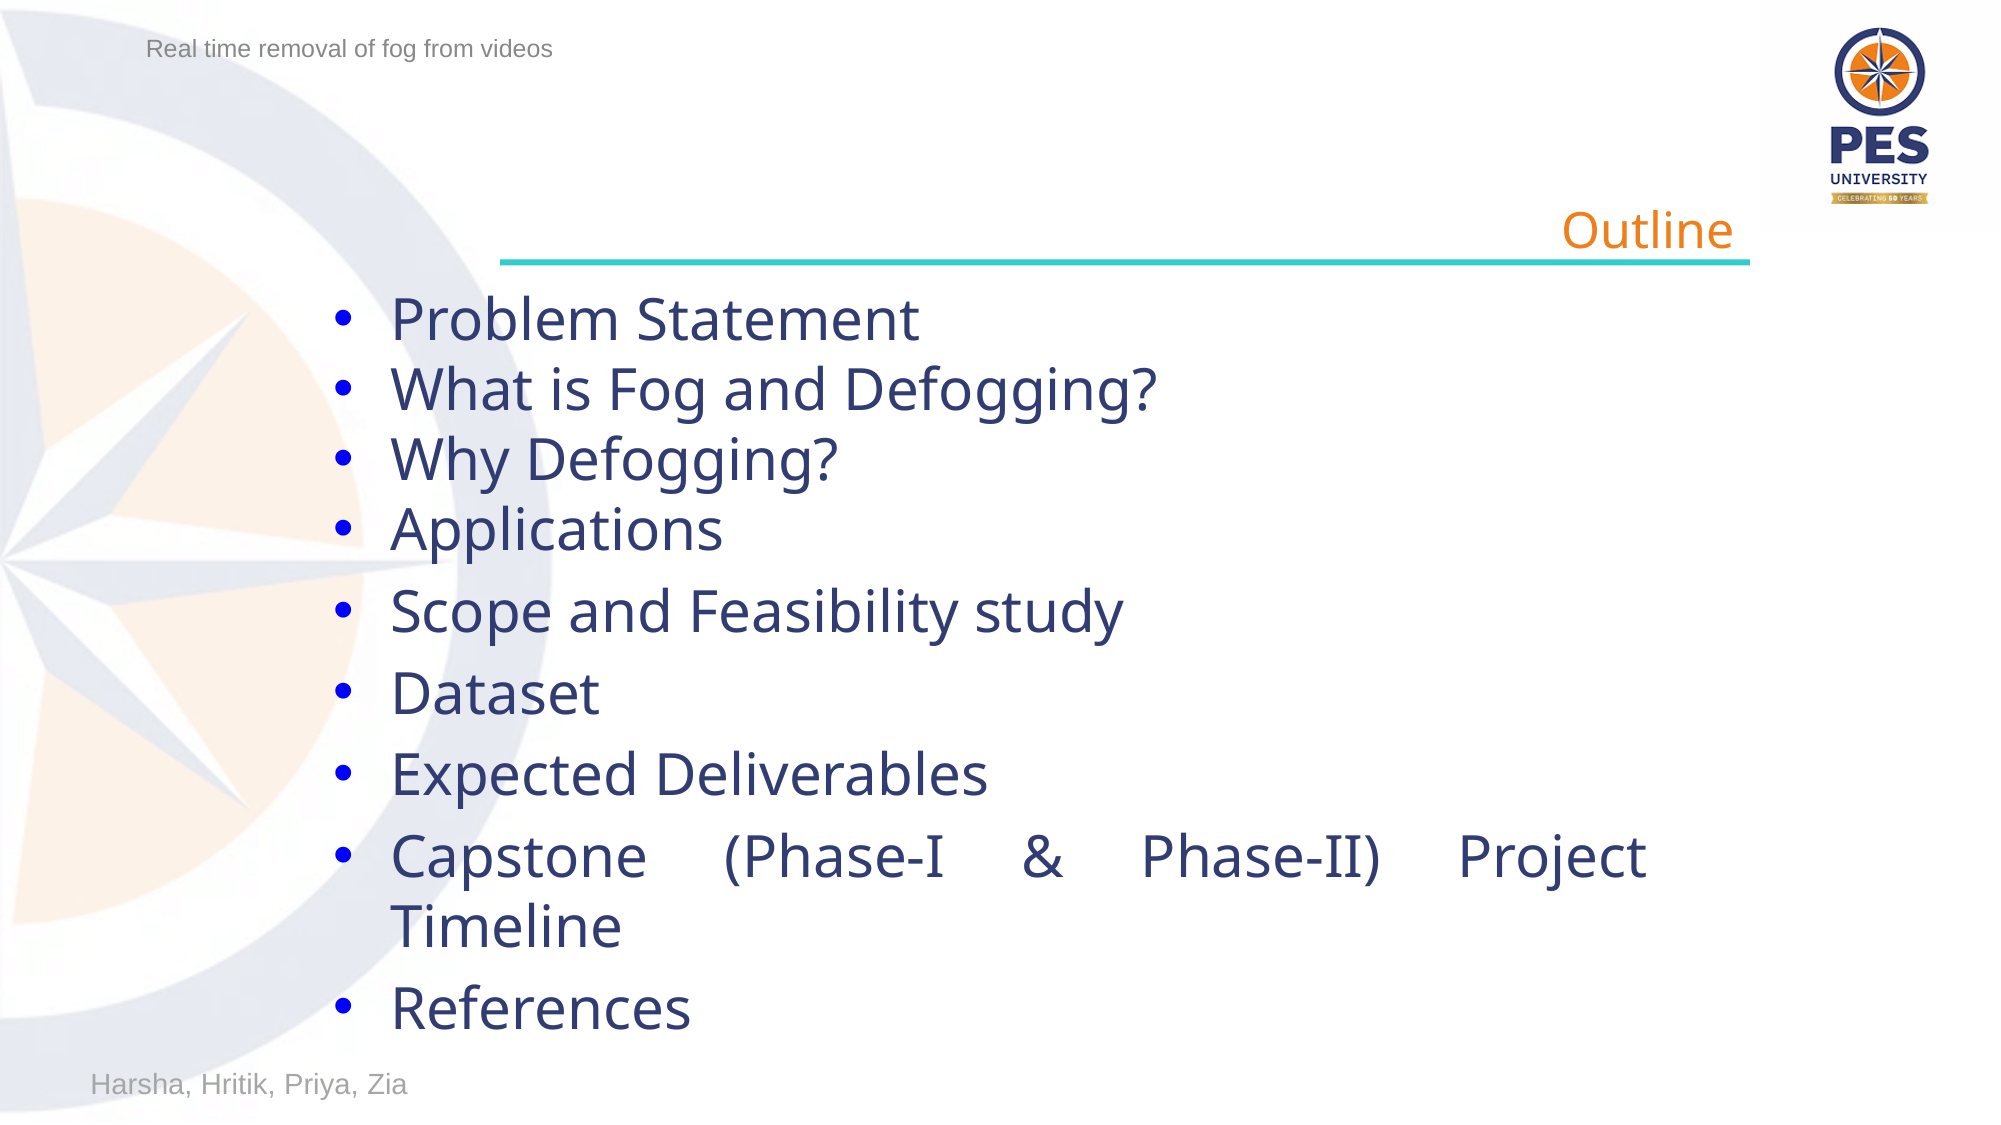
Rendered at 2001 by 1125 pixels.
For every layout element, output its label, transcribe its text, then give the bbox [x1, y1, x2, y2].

text_box Real time removal of fog from videos [12, 17, 688, 78]
text_box Outline [1479, 191, 1750, 267]
text_box [500, 259, 1479, 266]
text_box Harsha, Hritik, Priya, Zia [75, 1058, 424, 1108]
picture [0, 0, 2001, 1125]
text_box Problem Statement What is Fog and Defogging? Why Defogging? Applications Scope and Feasibility study Dataset Expected Deliverables Capstone (Phase-I & Phase-II) Project Timeline References [262, 275, 1663, 1050]
